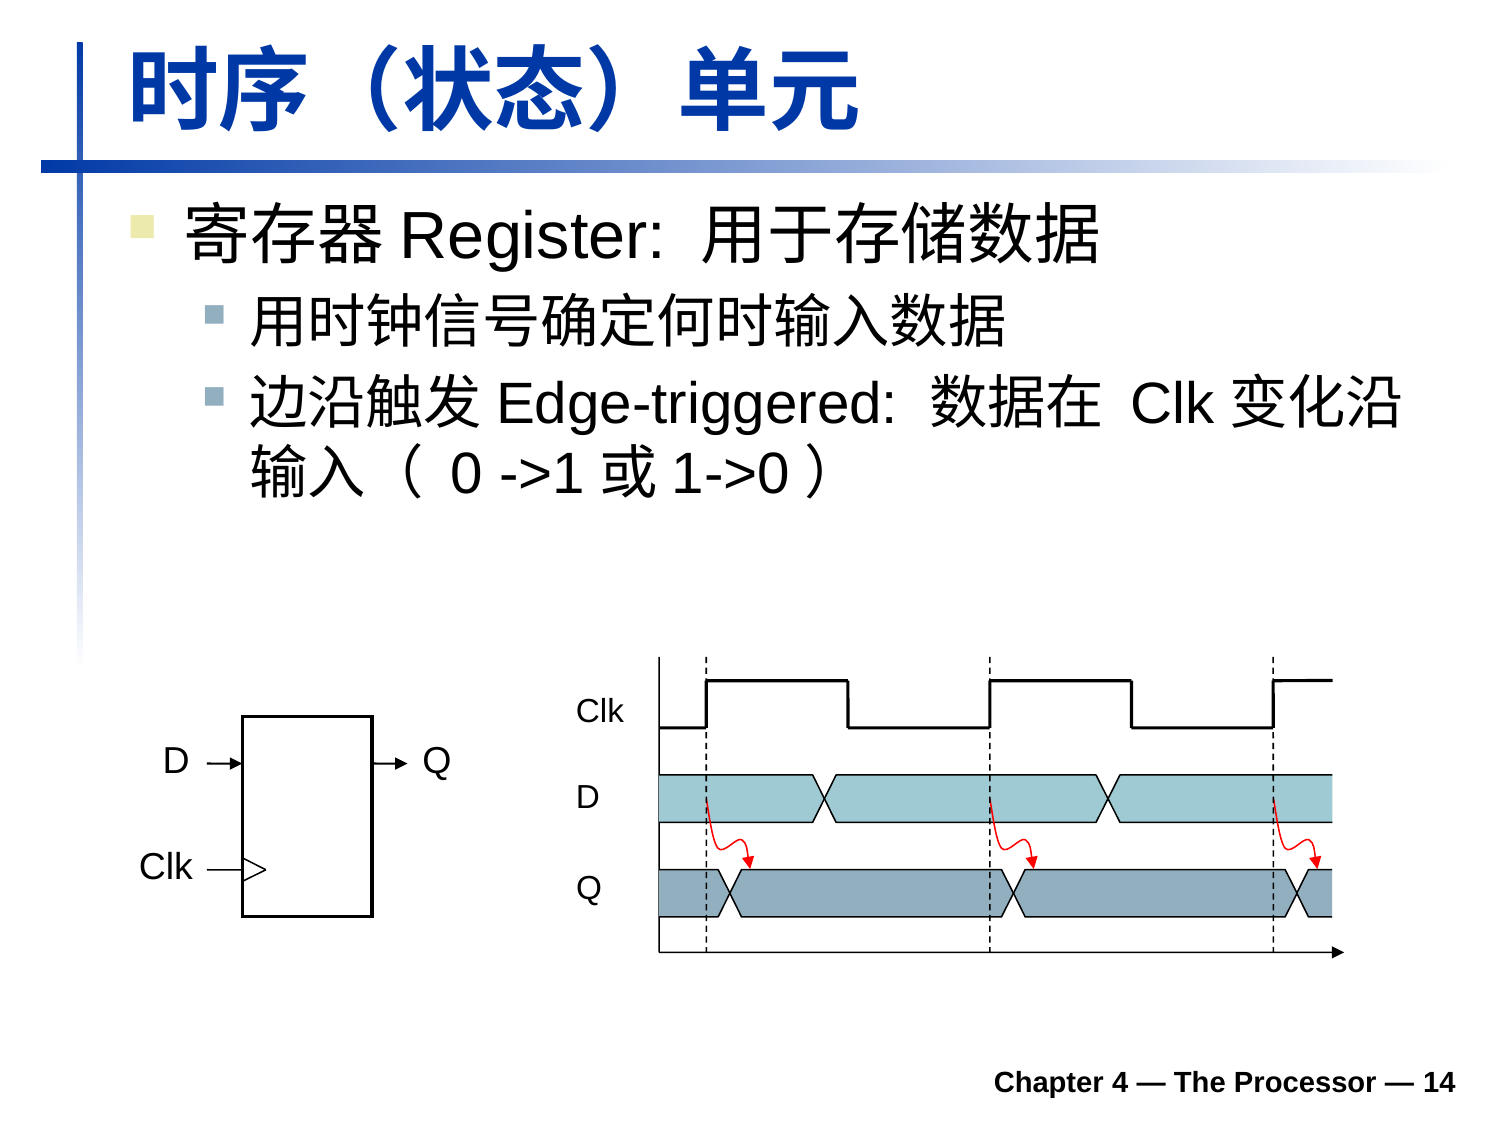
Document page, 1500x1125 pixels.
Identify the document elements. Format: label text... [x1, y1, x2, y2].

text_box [560, 656, 1345, 953]
list 寄存器Register: 用于存储数据 用时钟信号确定何时输入数据 边沿触发Edge-triggered: 数据在 Clk变化沿输入（ 0 ->1或1->0） [112, 184, 1469, 639]
title 时序（状态）单元 [112, 23, 1468, 149]
footer Chapter 4 — The Processor — 14 [277, 1046, 1471, 1106]
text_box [123, 715, 468, 918]
